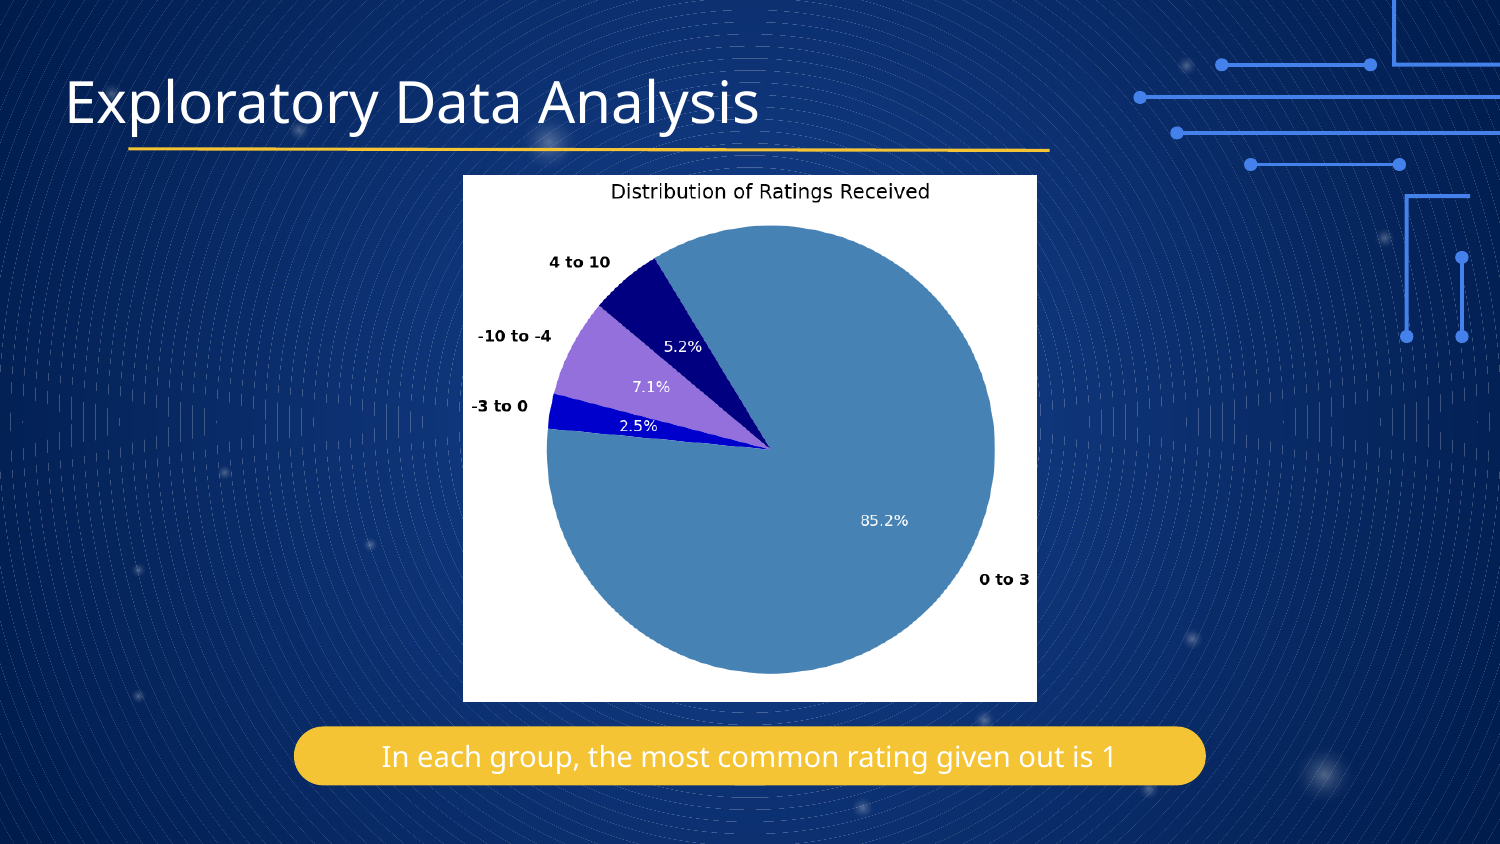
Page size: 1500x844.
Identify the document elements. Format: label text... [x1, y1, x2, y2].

text_box [302, 777, 1197, 786]
text_box [302, 726, 1198, 735]
text_box In each group, the most common rating given out is 1 [294, 735, 1206, 777]
picture [463, 175, 1037, 702]
title Exploratory Data Analysis [49, 53, 1316, 148]
